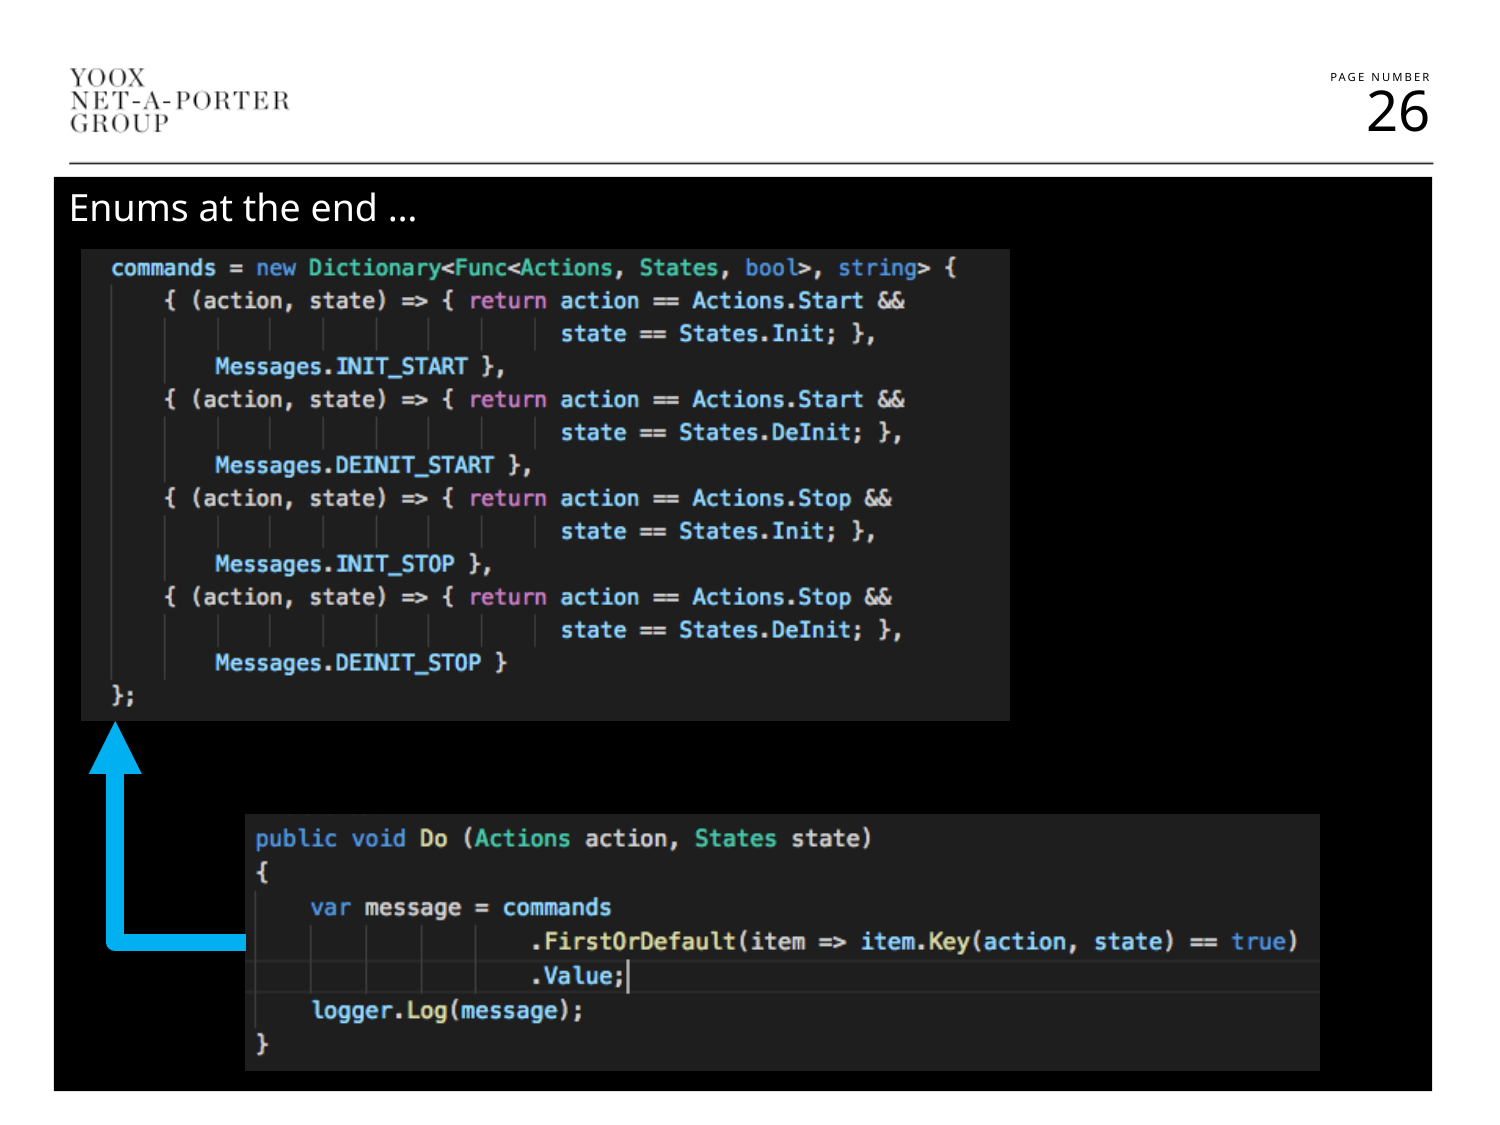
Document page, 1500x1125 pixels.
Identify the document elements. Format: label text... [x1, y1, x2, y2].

list Enums at the end … [53, 176, 1433, 1092]
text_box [114, 720, 247, 943]
picture [81, 249, 1010, 722]
picture [245, 814, 1320, 1071]
